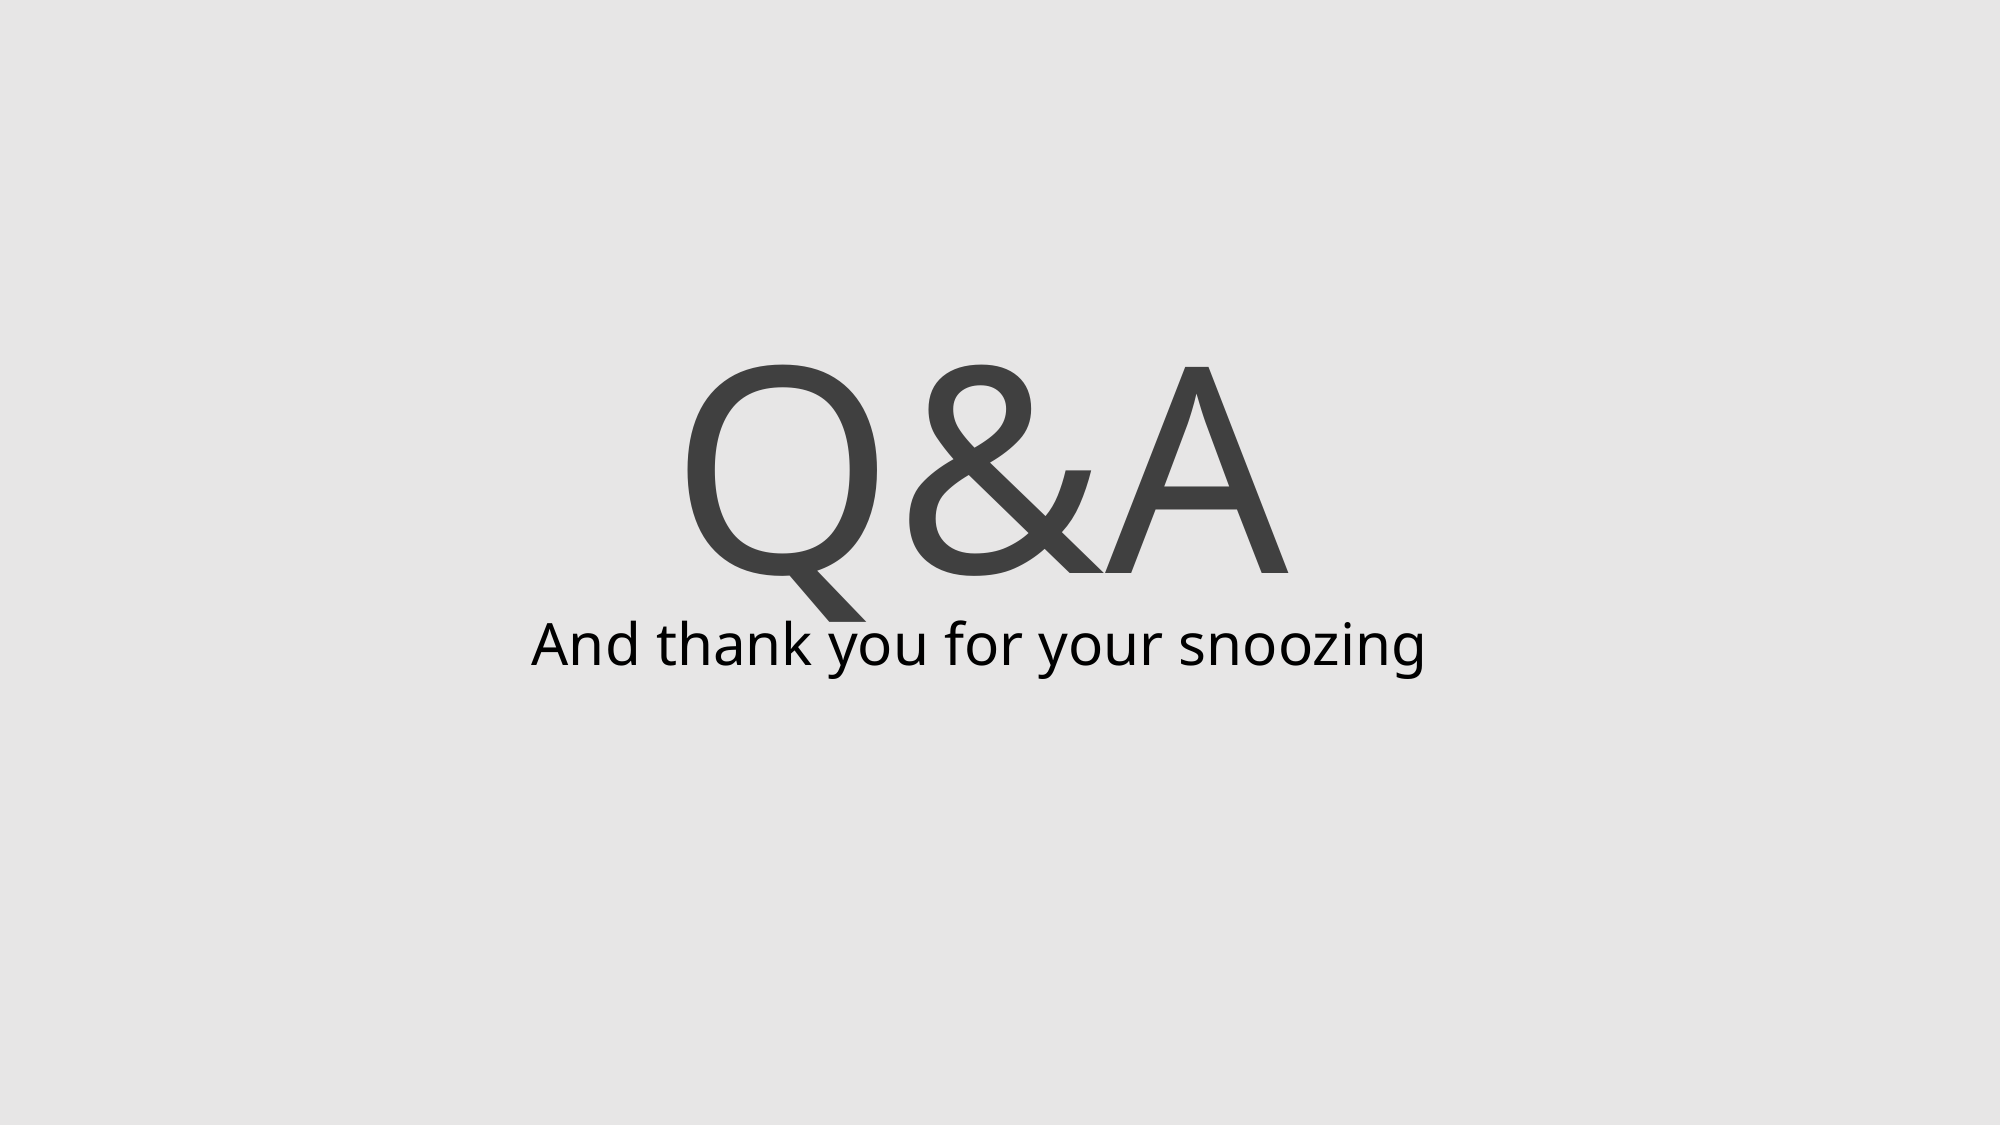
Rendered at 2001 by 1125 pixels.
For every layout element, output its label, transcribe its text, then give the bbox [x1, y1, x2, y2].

text_box Q&A [395, 279, 1564, 639]
text_box And thank you for your snoozing [517, 599, 1443, 685]
